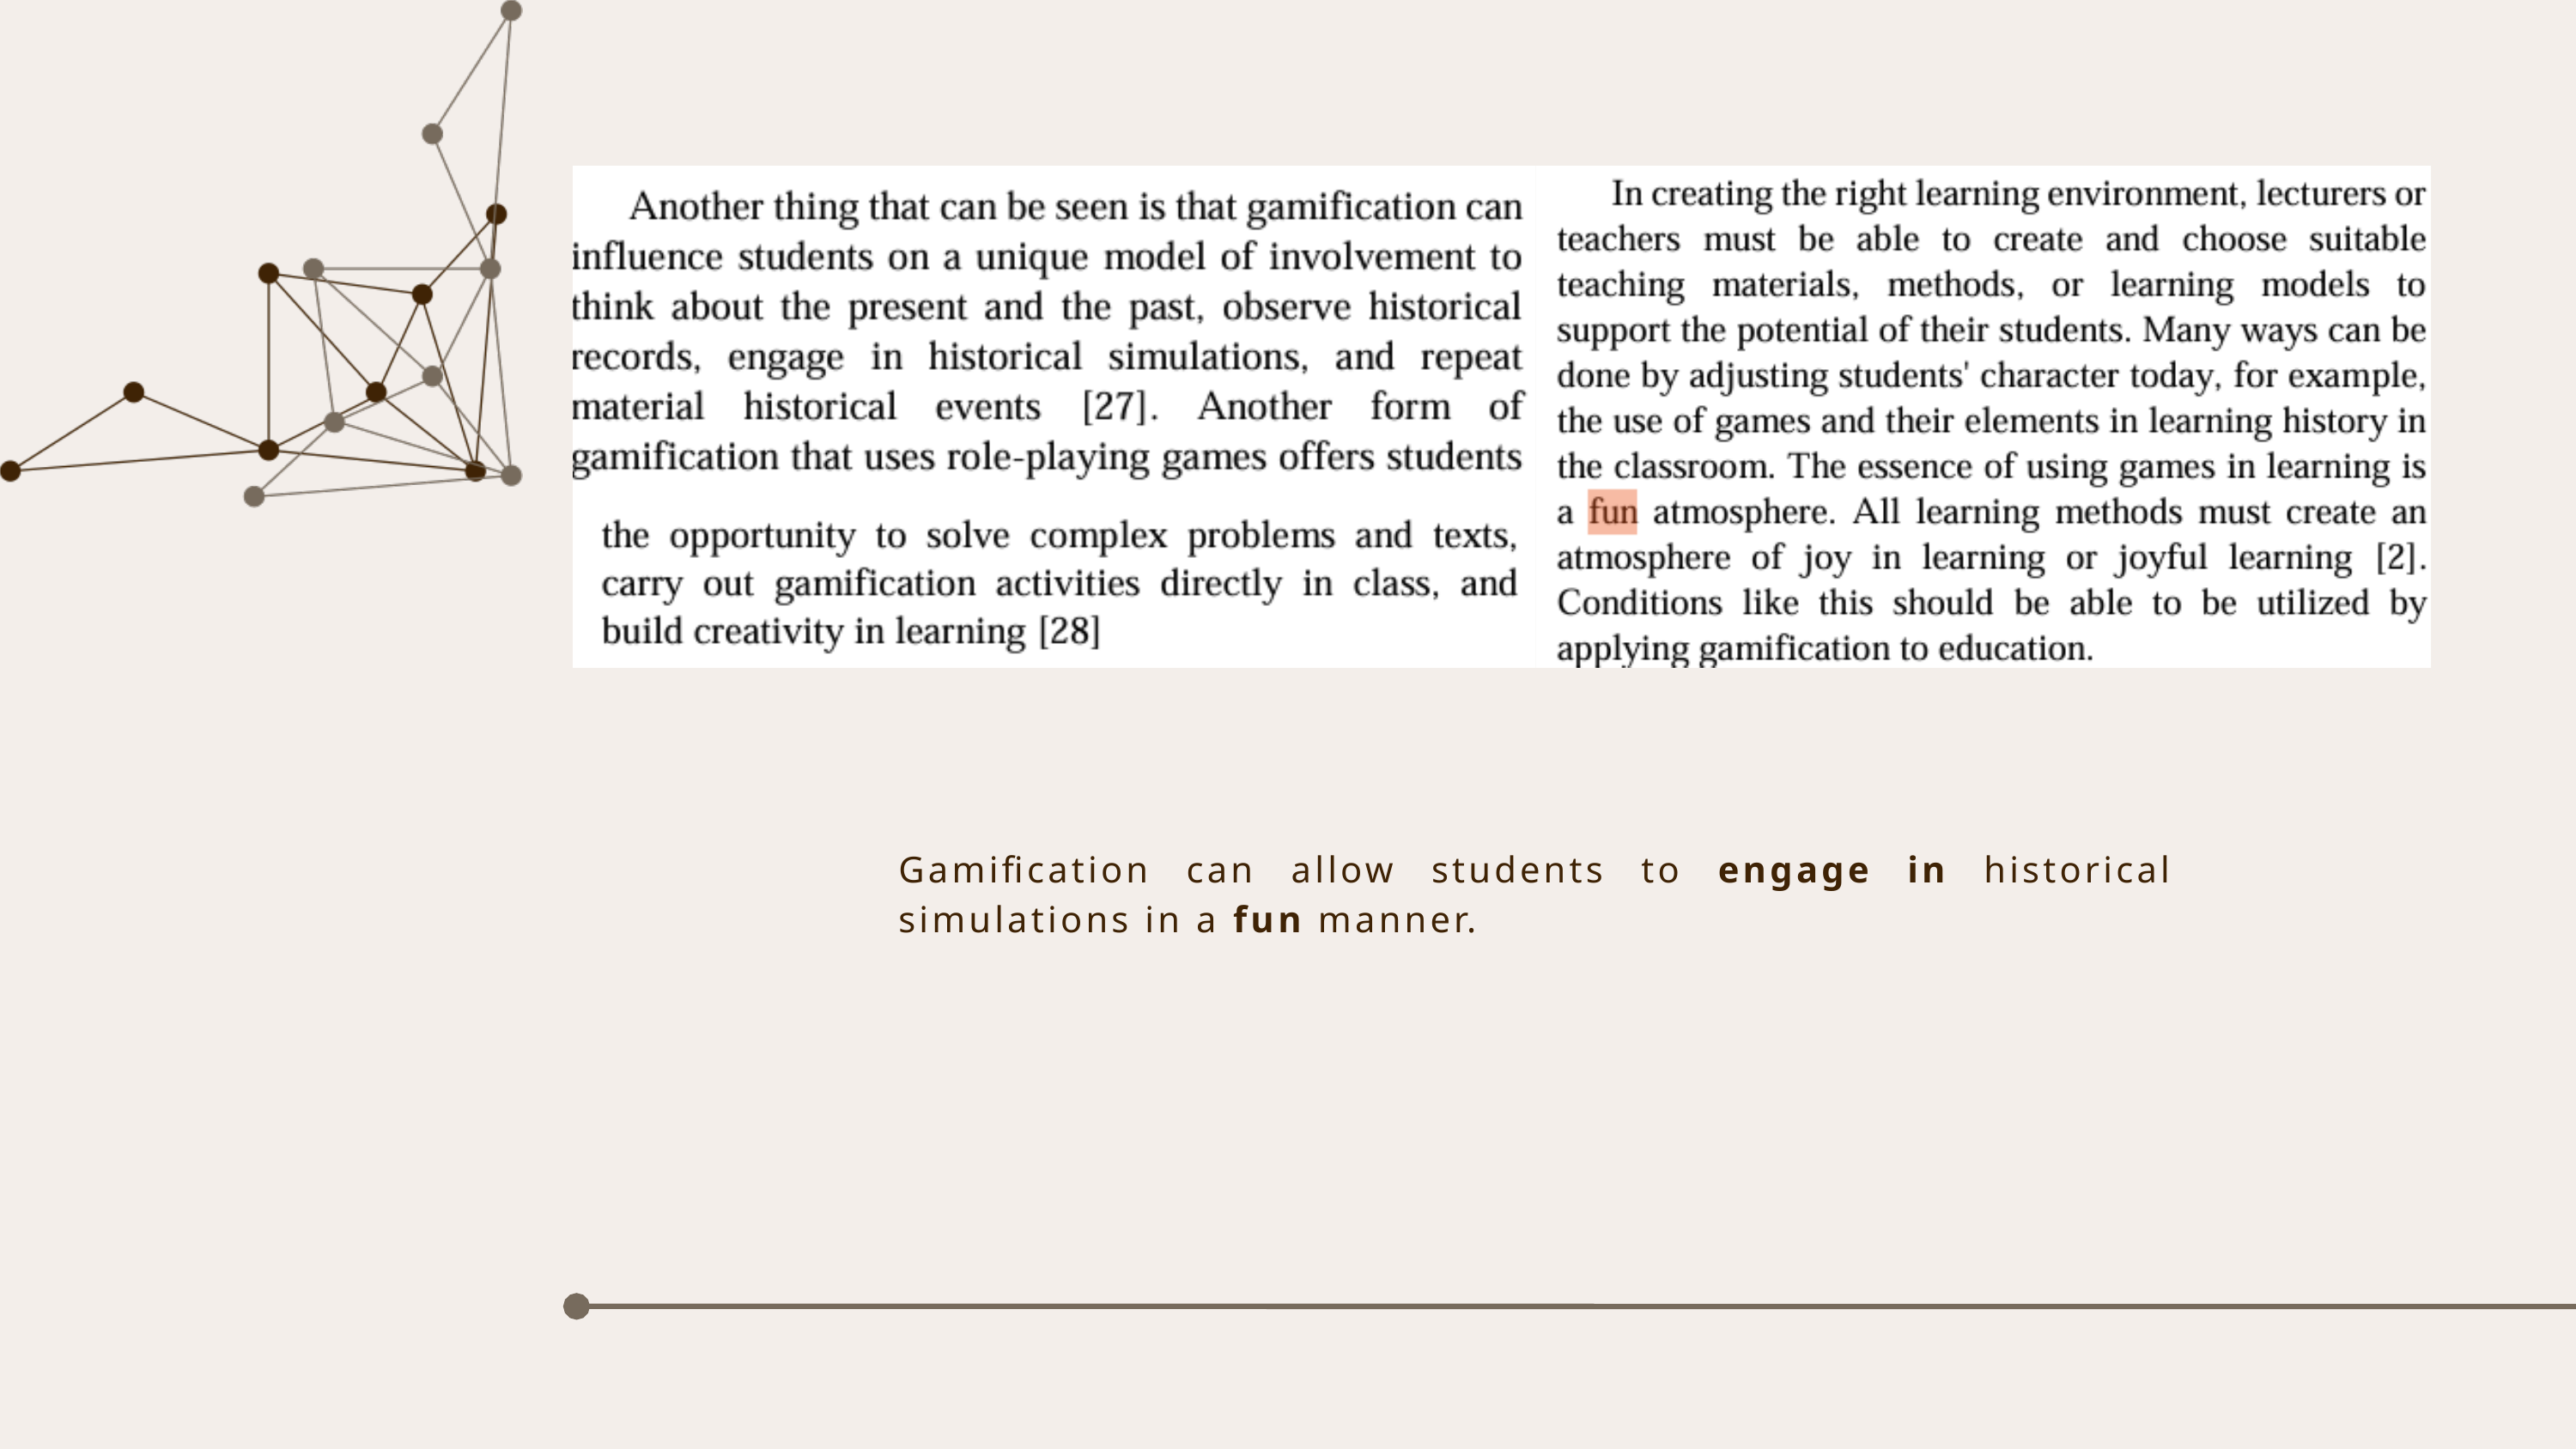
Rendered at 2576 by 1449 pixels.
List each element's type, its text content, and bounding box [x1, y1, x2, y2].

text_box [573, 492, 1535, 668]
text_box [1535, 166, 2432, 668]
text_box [0, 0, 523, 508]
text_box Gamification can allow students to engage in historical simulations in a fun manner. [898, 840, 2174, 940]
text_box [568, 1297, 2576, 1316]
text_box [573, 166, 1535, 492]
